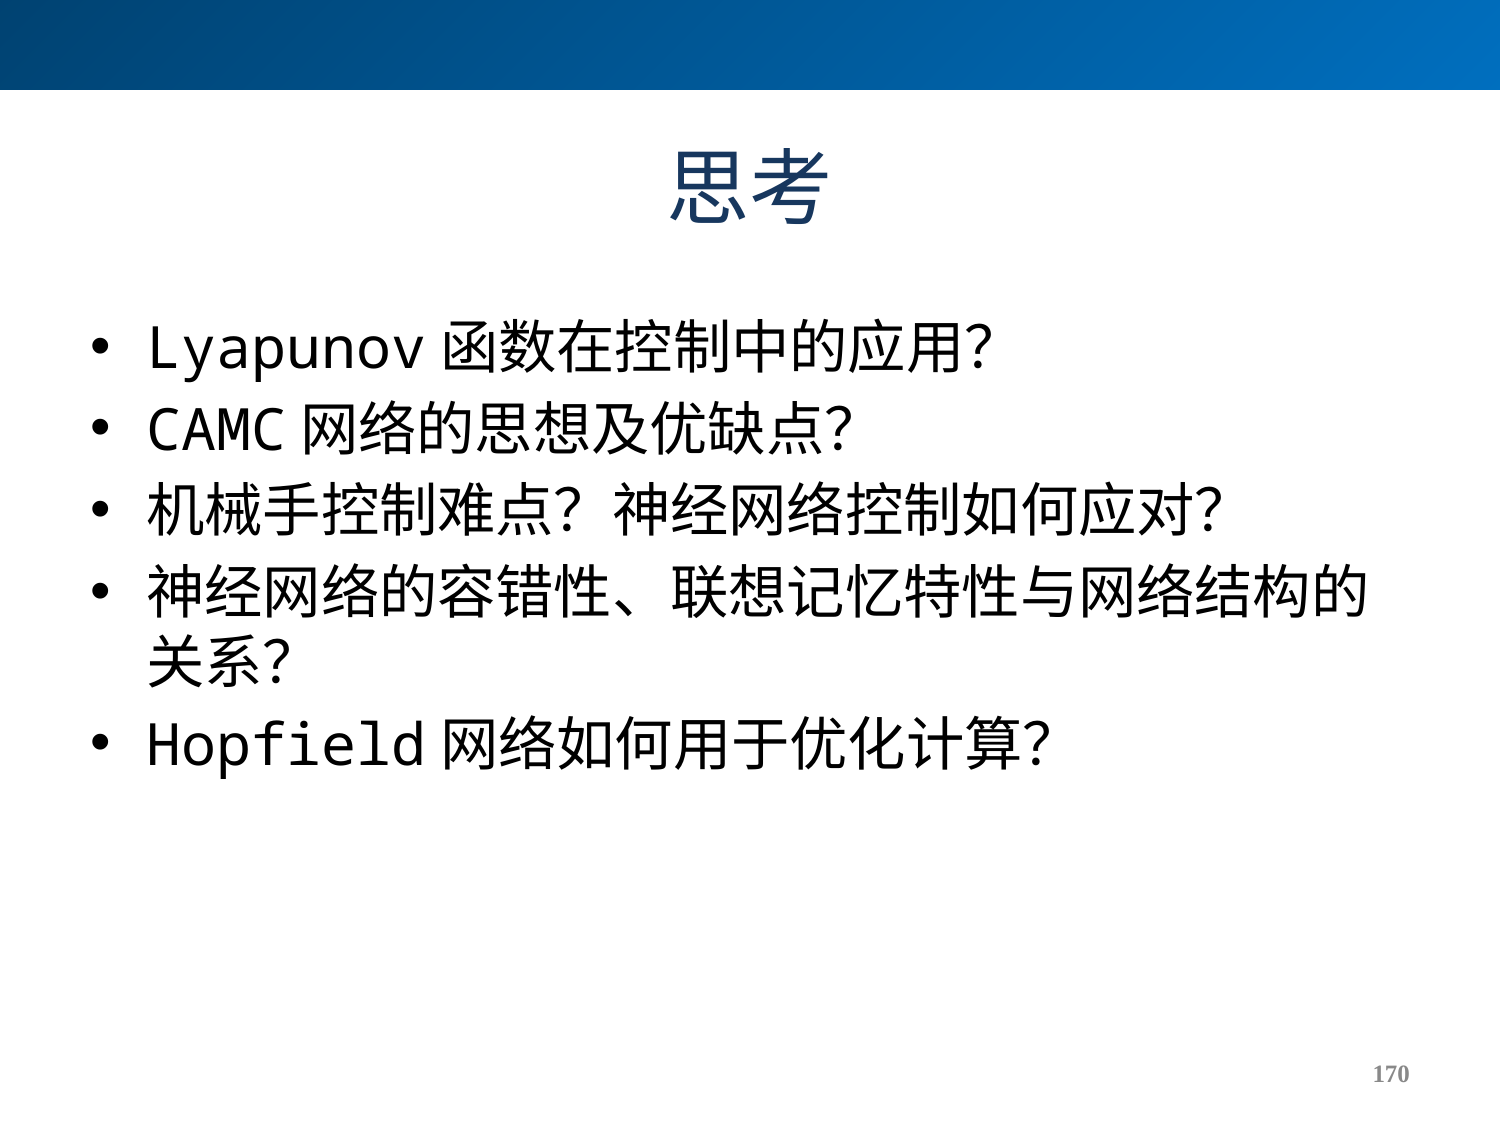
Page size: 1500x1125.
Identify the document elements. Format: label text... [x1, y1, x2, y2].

title 思考 [75, 91, 1425, 279]
list Lyapunov函数在控制中的应用？ CAMC网络的思想及优缺点？ 机械手控制难点？神经网络控制如何应对？ 神经网络的容错性、联想记忆特性与网络结构的关系？ Hopfield网络如何用于优化计算？ [75, 302, 1425, 1005]
slide_number 170 [1074, 1042, 1425, 1103]
